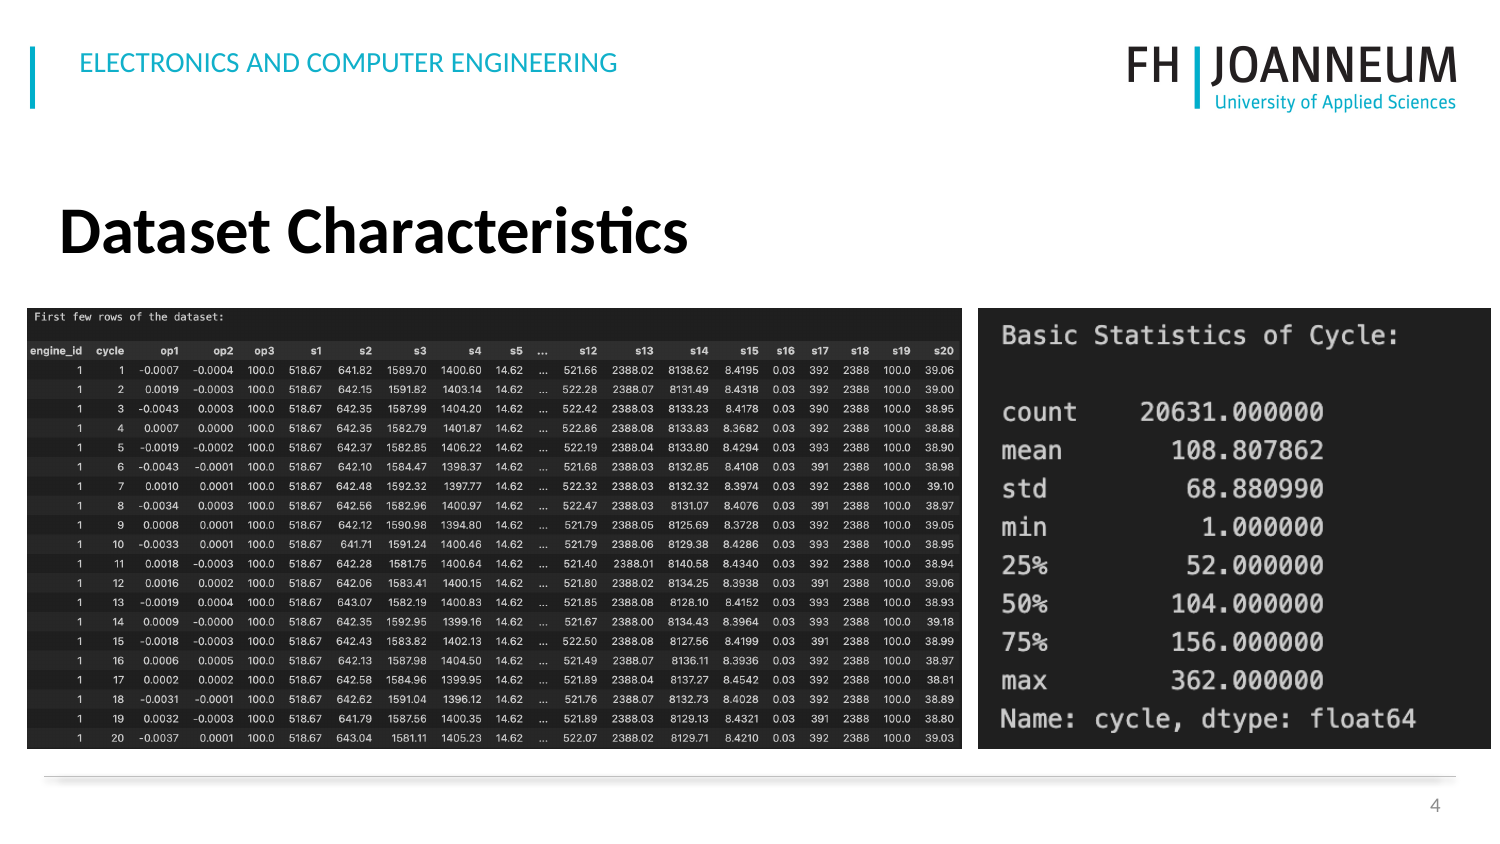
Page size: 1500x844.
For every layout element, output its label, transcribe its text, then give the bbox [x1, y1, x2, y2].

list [26, 308, 962, 749]
slide_number 4 [1105, 782, 1456, 827]
picture [0, 16, 1500, 124]
picture [978, 308, 1491, 749]
title Dataset Characteristics [44, 134, 1456, 275]
